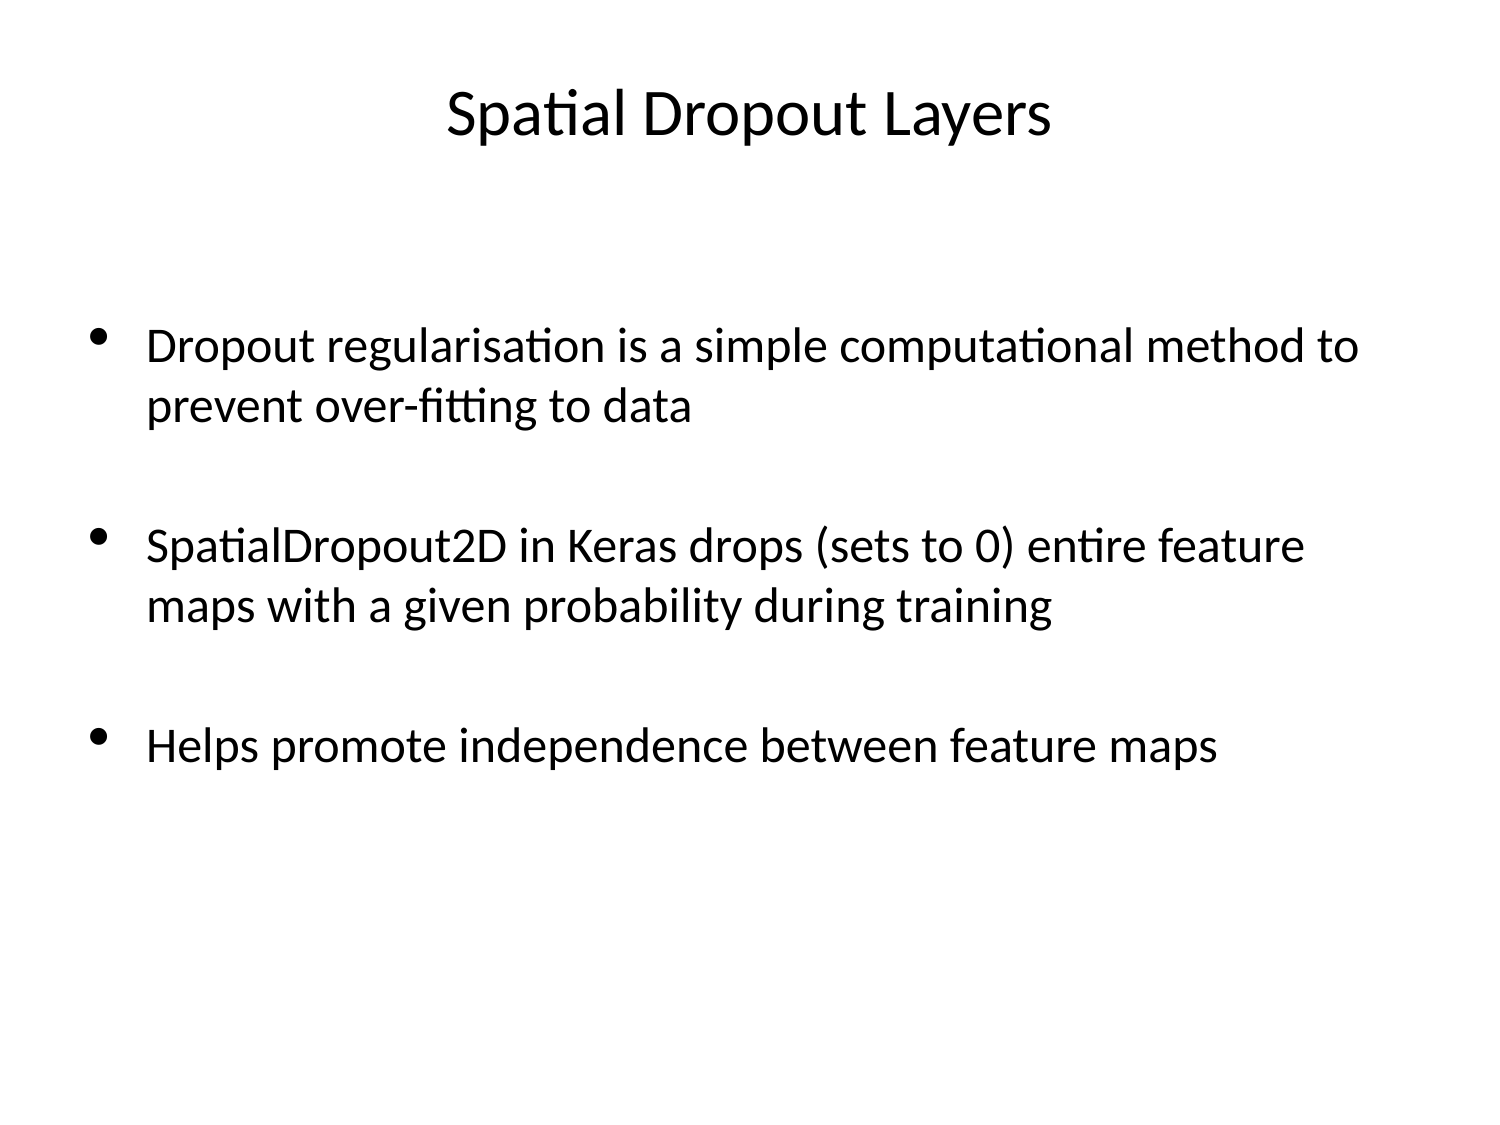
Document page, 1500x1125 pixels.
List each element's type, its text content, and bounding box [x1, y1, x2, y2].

text_box Spatial Dropout Layers [74, 45, 1425, 172]
text_box Dropout regularisation is a simple computational method to prevent over-fitting to data SpatialDropout2D in Keras drops (sets to 0) entire feature maps with a given probability during training Helps promote independence between feature maps [74, 305, 1425, 945]
